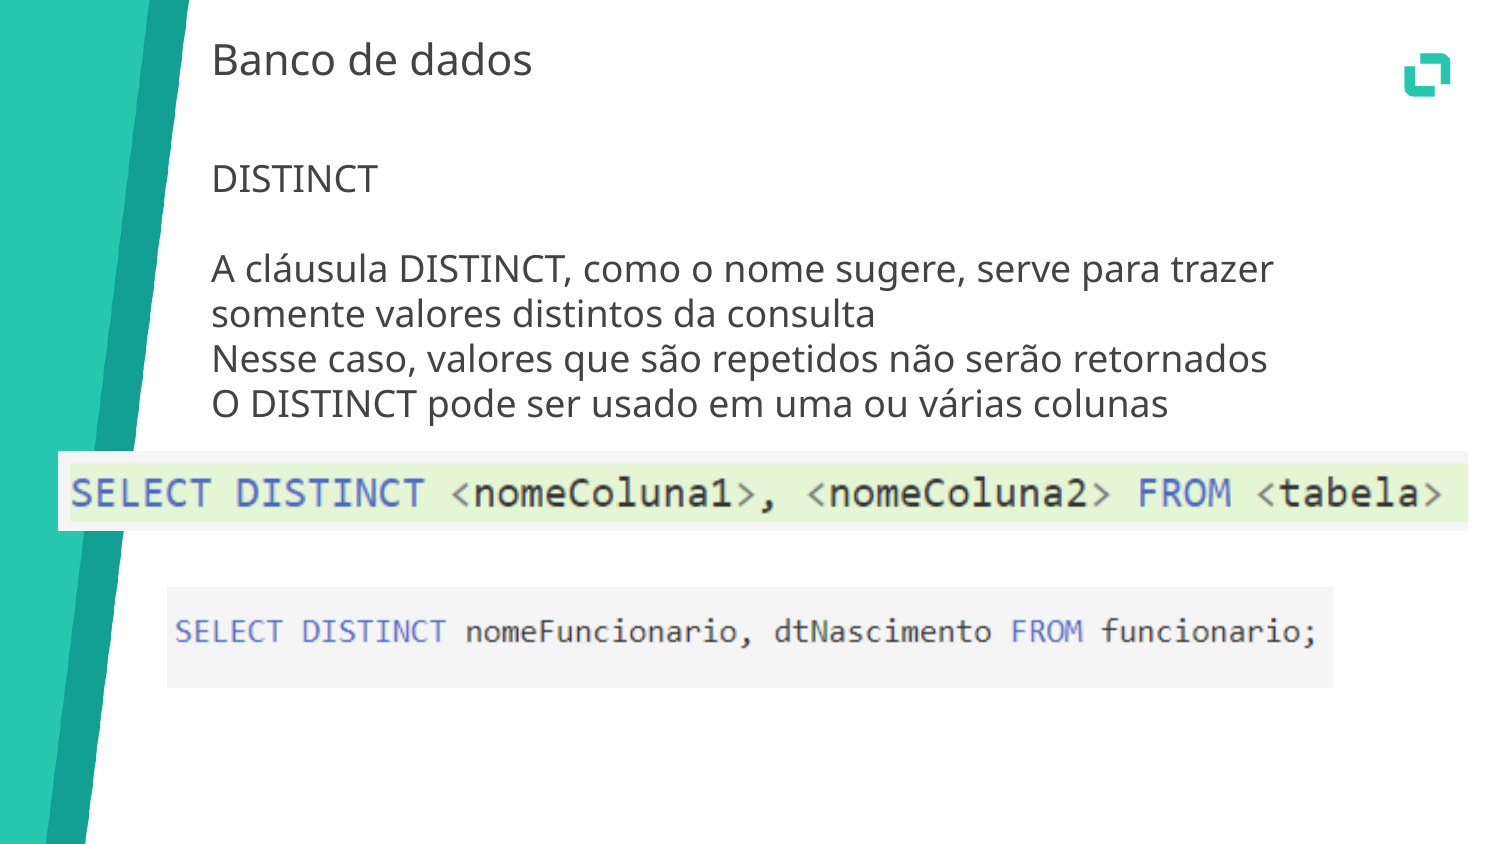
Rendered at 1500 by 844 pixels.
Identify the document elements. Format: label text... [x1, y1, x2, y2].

picture [0, 0, 1500, 844]
subtitle DISTINCT A cláusula DISTINCT, como o nome sugere, serve para trazer somente valores distintos da consulta Nesse caso, valores que são repetidos não serão retornados O DISTINCT pode ser usado em uma ou várias colunas [195, 139, 1376, 450]
title Banco de dados [195, 16, 1376, 99]
subtitle DISTINCT A cláusula DISTINCT, como o nome sugere, serve para trazer somente valores distintos da consulta Nesse caso, valores que são repetidos não serão retornados O DISTINCT pode ser usado em uma ou várias colunas [195, 539, 1376, 782]
